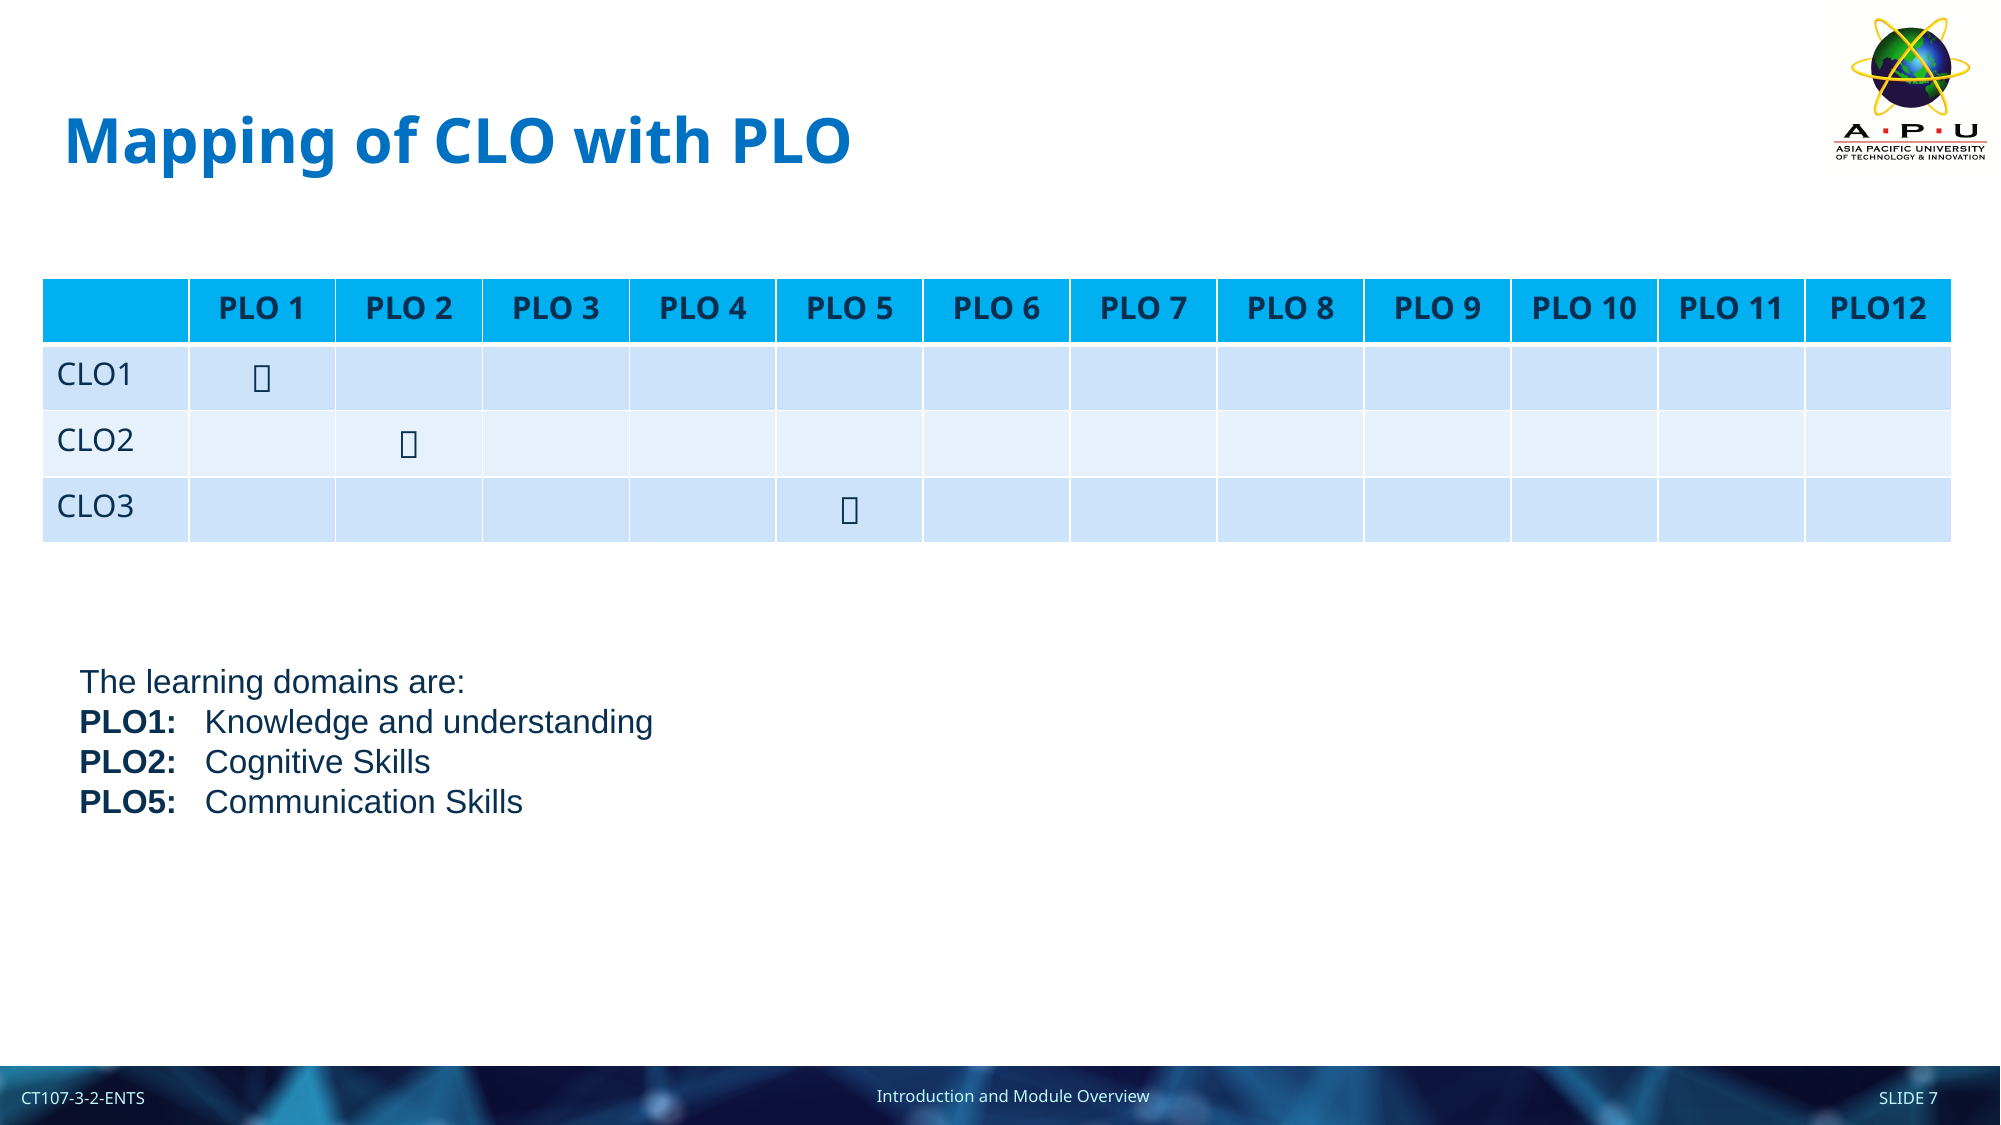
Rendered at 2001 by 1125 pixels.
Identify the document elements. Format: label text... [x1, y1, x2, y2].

text_box The learning domains are: PLO1: Knowledge and understanding PLO2: Cognitive Skills PLO5: Communication Skills [64, 653, 1881, 955]
table_cell [190, 478, 335, 542]
table_cell [1071, 347, 1216, 410]
table_header PLO 7 [1071, 279, 1216, 342]
table_cell [1806, 347, 1951, 410]
title Mapping of CLO with PLO [48, 45, 1764, 233]
table_cell [1512, 411, 1657, 476]
table_header PLO 6 [924, 279, 1069, 342]
table_cell CLO2 [43, 411, 188, 476]
table_cell [777, 347, 922, 410]
table_cell [336, 478, 482, 542]
table_cell [1659, 347, 1804, 410]
table_cell [924, 478, 1069, 542]
table_cell [483, 478, 629, 542]
table_cell [1218, 478, 1363, 542]
table_cell [924, 347, 1069, 410]
table_cell [483, 347, 629, 410]
table_cell [336, 347, 482, 410]
table_cell [1365, 478, 1510, 542]
table_cell [1071, 411, 1216, 476]
table_cell [1512, 478, 1657, 542]
table_header PLO 10 [1512, 279, 1657, 342]
table_cell [630, 478, 775, 542]
table_cell [1365, 411, 1510, 476]
table_cell [1659, 411, 1804, 476]
table_cell  [777, 478, 922, 542]
table_cell [630, 411, 775, 476]
table_header PLO 9 [1365, 279, 1510, 342]
table_header PLO 3 [483, 279, 629, 342]
table_cell [1218, 411, 1363, 476]
table_cell [924, 411, 1069, 476]
table_cell [777, 411, 922, 476]
picture [0, 1066, 2000, 1125]
table_header PLO12 [1806, 279, 1951, 342]
table_header [43, 279, 188, 342]
table_header PLO 11 [1659, 279, 1804, 342]
table_cell [483, 411, 629, 476]
table_cell [1659, 478, 1804, 542]
table_cell [190, 411, 335, 476]
table_cell  [336, 411, 482, 476]
table_cell CLO3 [43, 478, 188, 542]
table_cell [1365, 347, 1510, 410]
table_cell [1806, 411, 1951, 476]
table_header PLO 2 [336, 279, 482, 342]
table_header PLO 5 [777, 279, 922, 342]
table_cell [1071, 478, 1216, 542]
table_cell  [190, 347, 335, 410]
table_cell [630, 347, 775, 410]
table_header PLO 8 [1218, 279, 1363, 342]
table_cell [1806, 478, 1951, 542]
table_header PLO 4 [630, 279, 775, 342]
picture [1822, 0, 2000, 178]
table_header PLO 1 [190, 279, 335, 342]
table_cell [1512, 347, 1657, 410]
table_cell CLO1 [43, 347, 188, 410]
table_cell [1218, 347, 1363, 410]
